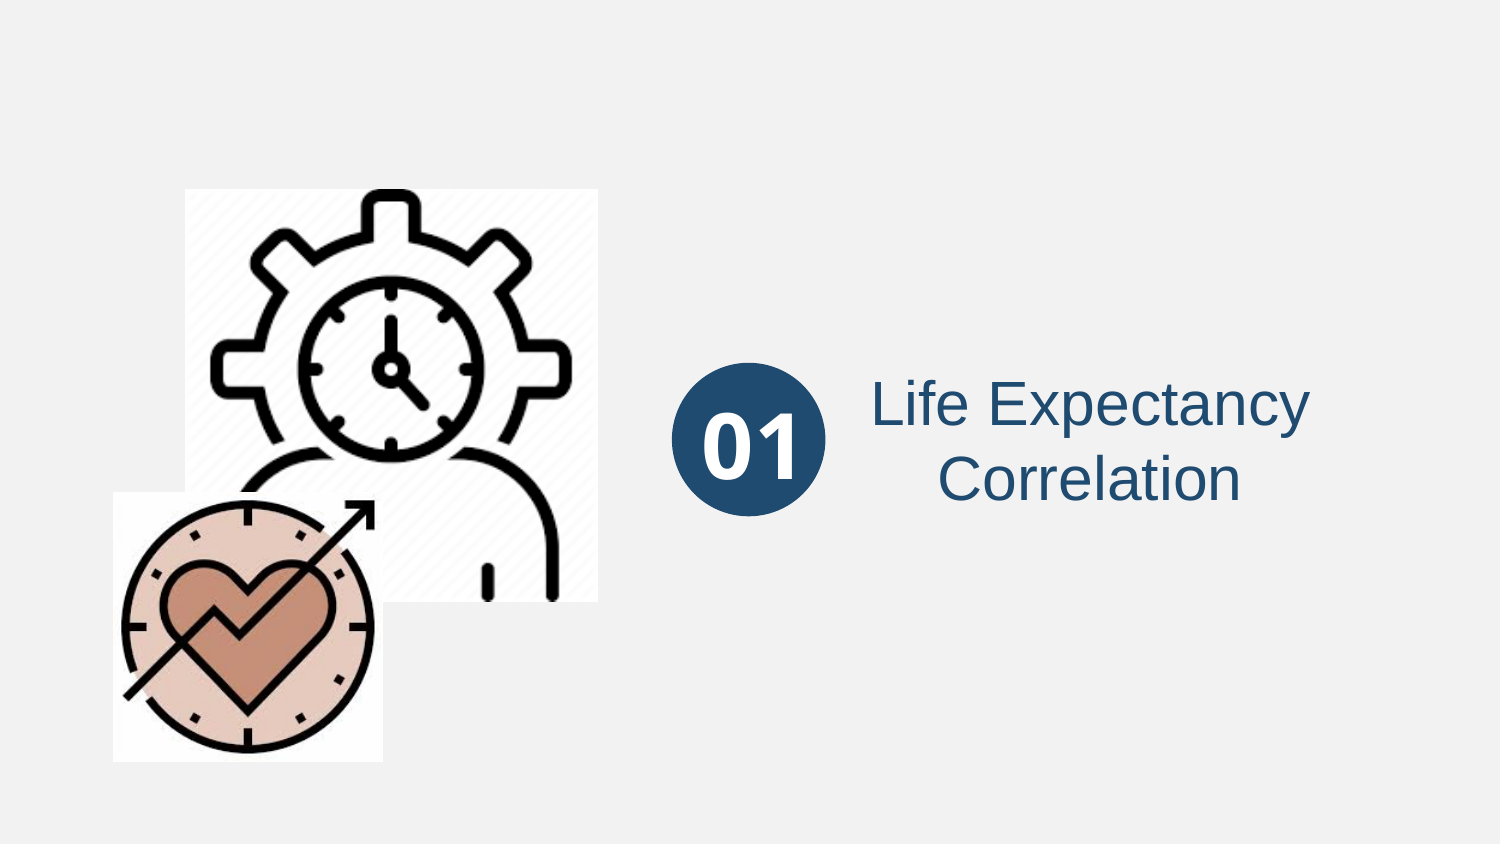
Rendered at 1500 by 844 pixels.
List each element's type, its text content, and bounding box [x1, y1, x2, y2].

picture [113, 189, 598, 762]
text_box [670, 362, 838, 517]
text_box Life Expectancy Correlation [839, 362, 1344, 429]
